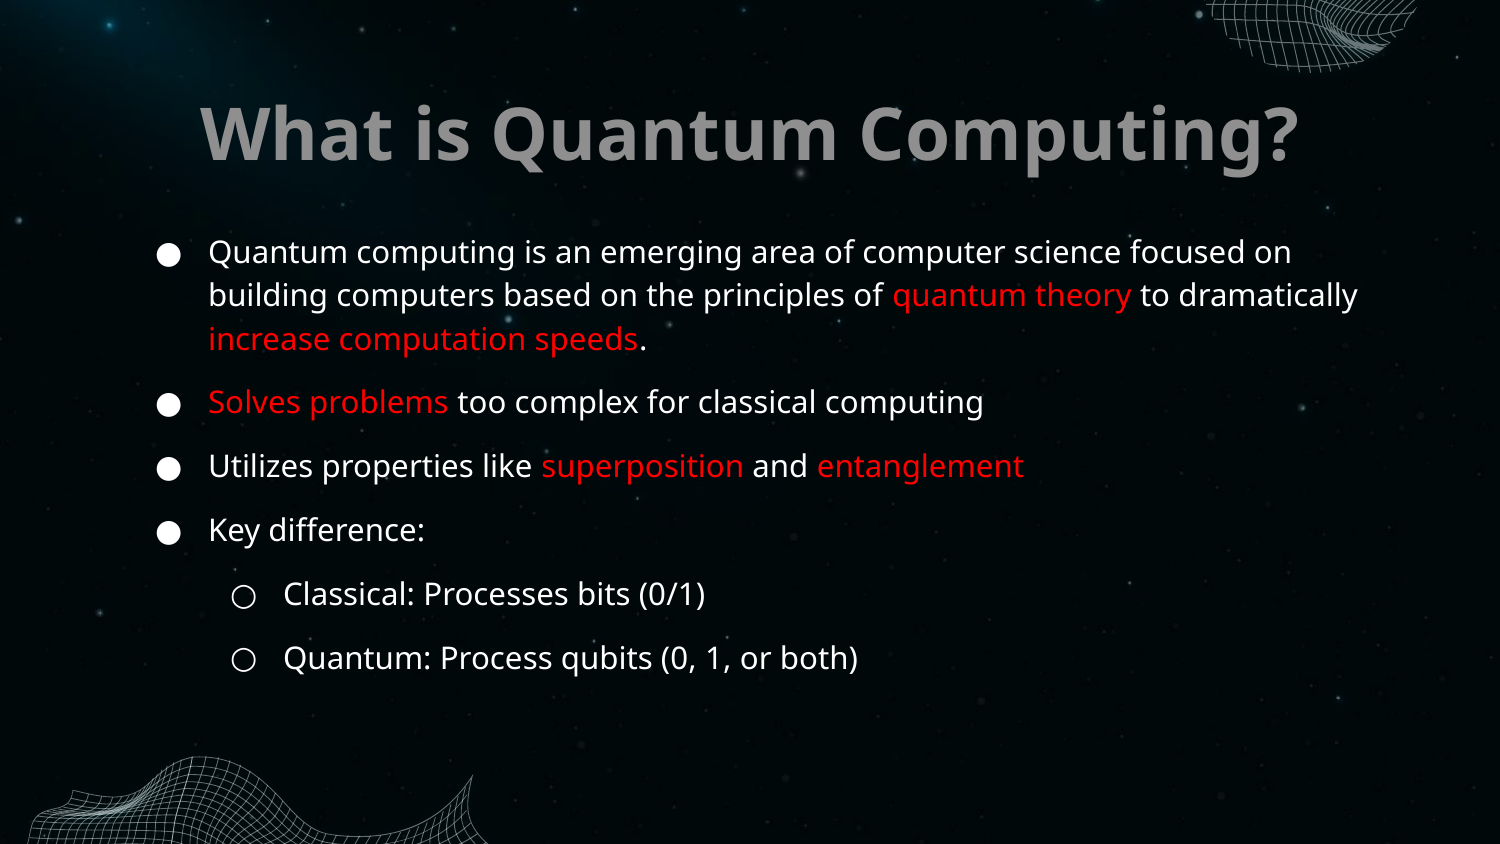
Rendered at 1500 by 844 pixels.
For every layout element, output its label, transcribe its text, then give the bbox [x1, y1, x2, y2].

picture [62, 824, 71, 829]
picture [286, 832, 294, 839]
picture [0, 0, 1500, 844]
picture [71, 824, 79, 829]
picture [253, 822, 262, 829]
picture [260, 828, 269, 835]
picture [277, 811, 285, 821]
picture [118, 831, 128, 837]
picture [1338, 11, 1349, 28]
picture [241, 831, 249, 837]
picture [177, 776, 187, 783]
picture [1278, 6, 1287, 20]
picture [184, 826, 191, 834]
picture [139, 816, 147, 822]
picture [184, 789, 194, 795]
picture [1257, 21, 1269, 41]
picture [137, 823, 146, 830]
picture [156, 832, 163, 839]
picture [36, 817, 46, 821]
picture [33, 822, 42, 828]
picture [166, 816, 175, 822]
picture [203, 815, 213, 824]
picture [226, 810, 234, 817]
picture [455, 805, 461, 820]
picture [1370, 36, 1387, 44]
picture [472, 835, 484, 844]
picture [53, 824, 62, 829]
picture [213, 830, 219, 838]
picture [196, 812, 203, 820]
picture [291, 825, 299, 834]
picture [1268, 6, 1276, 20]
picture [253, 833, 261, 838]
picture [1350, 0, 1360, 9]
picture [422, 830, 430, 841]
picture [222, 781, 232, 789]
picture [431, 825, 438, 837]
picture [448, 812, 454, 826]
picture [244, 783, 254, 793]
picture [1298, 7, 1305, 21]
picture [68, 831, 76, 838]
picture [195, 790, 204, 796]
picture [280, 836, 288, 842]
picture [185, 818, 193, 825]
picture [1321, 28, 1332, 44]
picture [101, 797, 111, 803]
picture [1380, 0, 1401, 14]
picture [1283, 44, 1297, 65]
picture [431, 837, 438, 844]
picture [175, 783, 185, 789]
picture [240, 790, 249, 799]
picture [247, 836, 255, 842]
picture [1361, 37, 1374, 44]
picture [345, 837, 357, 844]
picture [269, 804, 278, 814]
picture [462, 812, 470, 826]
picture [136, 831, 145, 838]
picture [413, 834, 422, 844]
picture [238, 809, 246, 816]
picture [192, 797, 201, 803]
picture [1312, 10, 1317, 24]
picture [207, 808, 216, 816]
picture [223, 826, 230, 834]
picture [1268, 22, 1280, 41]
picture [1272, 43, 1286, 65]
picture [272, 818, 280, 827]
picture [208, 785, 218, 792]
picture [199, 805, 207, 812]
picture [123, 817, 131, 822]
picture [180, 802, 189, 808]
picture [199, 831, 206, 840]
picture [302, 824, 309, 833]
picture [190, 767, 202, 774]
picture [228, 767, 239, 774]
picture [146, 832, 154, 838]
picture [266, 834, 275, 840]
picture [1312, 0, 1318, 8]
picture [170, 802, 179, 807]
picture [86, 831, 93, 838]
picture [1342, 12, 1355, 31]
picture [1361, 0, 1375, 12]
picture [235, 777, 245, 787]
picture [463, 840, 473, 844]
picture [439, 831, 447, 842]
picture [1391, 0, 1412, 14]
picture [202, 799, 210, 805]
picture [281, 803, 288, 814]
picture [248, 796, 257, 805]
picture [198, 783, 208, 790]
picture [1329, 34, 1338, 45]
picture [41, 830, 49, 838]
picture [317, 833, 324, 840]
picture [166, 767, 172, 775]
picture [178, 809, 187, 815]
picture [1318, 2, 1323, 10]
picture [234, 825, 242, 832]
picture [134, 839, 144, 843]
picture [88, 824, 96, 829]
picture [80, 824, 88, 829]
picture [448, 826, 455, 837]
picture [191, 828, 198, 836]
picture [223, 800, 231, 806]
title What is Quantum Computing? [118, 72, 1382, 181]
picture [30, 829, 40, 837]
picture [426, 817, 434, 830]
picture [218, 788, 228, 796]
picture [293, 837, 301, 843]
picture [211, 802, 220, 809]
picture [1235, 5, 1244, 19]
picture [49, 830, 59, 838]
picture [1321, 66, 1330, 72]
picture [455, 819, 463, 832]
picture [205, 792, 214, 799]
picture [165, 832, 172, 840]
picture [190, 803, 198, 810]
picture [220, 806, 227, 813]
picture [1308, 24, 1319, 43]
picture [1325, 5, 1332, 16]
picture [309, 829, 317, 837]
picture [248, 773, 258, 785]
picture [1335, 9, 1345, 25]
picture [1288, 6, 1297, 20]
picture [1257, 6, 1266, 19]
picture [450, 798, 457, 812]
picture [1332, 8, 1341, 22]
picture [203, 768, 214, 775]
picture [1295, 44, 1308, 65]
picture [1352, 14, 1367, 34]
picture [70, 799, 84, 805]
picture [188, 775, 199, 781]
picture [116, 839, 126, 843]
picture [1322, 4, 1328, 13]
picture [450, 836, 460, 844]
picture [465, 784, 469, 795]
picture [398, 830, 408, 840]
picture [1373, 0, 1391, 13]
picture [193, 820, 200, 828]
picture [94, 831, 102, 838]
picture [159, 809, 167, 814]
picture [246, 826, 255, 833]
picture [160, 803, 168, 808]
picture [235, 836, 242, 842]
picture [1224, 5, 1234, 19]
picture [77, 831, 85, 838]
picture [377, 835, 389, 844]
picture [1315, 45, 1327, 65]
picture [259, 817, 268, 825]
picture [1305, 44, 1318, 65]
picture [1246, 21, 1258, 40]
picture [388, 833, 399, 842]
picture [187, 810, 196, 817]
picture [1236, 21, 1247, 39]
picture [1317, 12, 1321, 25]
picture [273, 830, 282, 837]
picture [265, 811, 273, 820]
picture [1359, 15, 1375, 35]
picture [243, 803, 252, 811]
picture [1338, 47, 1352, 62]
picture [466, 825, 476, 837]
picture [257, 780, 266, 792]
picture [200, 776, 211, 783]
picture [1311, 67, 1320, 72]
picture [179, 768, 189, 776]
picture [1346, 0, 1354, 8]
picture [1300, 67, 1309, 72]
picture [182, 796, 192, 801]
picture [1345, 48, 1360, 61]
picture [417, 822, 426, 834]
picture [1290, 22, 1302, 42]
picture [59, 831, 67, 838]
picture [298, 832, 306, 839]
picture [357, 837, 368, 844]
picture [224, 838, 231, 844]
picture [334, 836, 346, 844]
picture [1315, 26, 1326, 43]
picture [408, 826, 418, 837]
picture [186, 783, 197, 788]
picture [84, 803, 97, 807]
picture [120, 824, 129, 829]
picture [260, 838, 268, 843]
picture [156, 823, 164, 830]
picture [231, 785, 241, 794]
picture [221, 816, 229, 823]
picture [72, 792, 87, 800]
picture [324, 835, 335, 842]
picture [245, 815, 255, 823]
picture [442, 805, 450, 819]
picture [265, 788, 274, 800]
picture [212, 819, 217, 827]
picture [266, 824, 275, 831]
picture [261, 796, 270, 807]
picture [103, 831, 111, 837]
picture [157, 816, 165, 822]
picture [165, 824, 173, 831]
list Quantum computing is an emerging area of computer science focused on building computers based on the principles of quantum theory to dramatically increase computation speeds. Solves problems too complex for classical computing Utilizes properties like superposition and entanglement Key difference: Classical: Processes bits (0/1) Quantum: Process qubits (0, 1, or both) [118, 211, 1382, 767]
picture [219, 834, 225, 841]
picture [462, 797, 467, 813]
picture [1347, 13, 1361, 33]
picture [239, 820, 249, 828]
picture [173, 790, 183, 795]
picture [284, 818, 292, 828]
picture [1261, 42, 1275, 64]
picture [233, 815, 241, 822]
picture [434, 812, 442, 825]
picture [214, 769, 225, 778]
picture [169, 779, 176, 785]
picture [1355, 0, 1368, 10]
picture [278, 825, 287, 833]
picture [173, 833, 181, 842]
picture [171, 796, 181, 801]
picture [228, 820, 236, 827]
picture [1300, 23, 1311, 42]
picture [29, 839, 38, 844]
picture [92, 839, 100, 844]
picture [171, 772, 178, 779]
picture [230, 804, 239, 811]
picture [1246, 6, 1255, 19]
picture [200, 823, 209, 832]
picture [148, 816, 156, 822]
picture [1366, 0, 1382, 13]
picture [1342, 0, 1349, 6]
picture [273, 796, 281, 807]
picture [256, 803, 266, 814]
picture [250, 809, 261, 819]
picture [235, 797, 244, 805]
picture [88, 795, 100, 802]
picture [217, 822, 224, 830]
picture [305, 837, 313, 843]
picture [457, 790, 464, 805]
picture [227, 793, 236, 800]
picture [1323, 45, 1336, 64]
picture [183, 834, 189, 844]
picture [288, 811, 296, 821]
picture [147, 823, 155, 830]
picture [405, 838, 413, 844]
picture [211, 778, 222, 785]
picture [1368, 16, 1385, 34]
picture [440, 819, 446, 832]
picture [216, 812, 222, 819]
picture [214, 795, 224, 803]
picture [1305, 8, 1311, 22]
picture [1279, 22, 1292, 42]
picture [1330, 46, 1344, 63]
picture [225, 773, 235, 782]
picture [228, 831, 236, 838]
picture [367, 836, 379, 844]
picture [253, 789, 262, 799]
picture [174, 824, 183, 832]
picture [1379, 15, 1397, 33]
picture [239, 768, 249, 779]
picture [43, 823, 52, 828]
picture [168, 809, 177, 814]
picture [295, 818, 303, 828]
picture [1329, 7, 1337, 19]
picture [1353, 36, 1361, 42]
picture [458, 831, 468, 841]
picture [176, 816, 184, 823]
